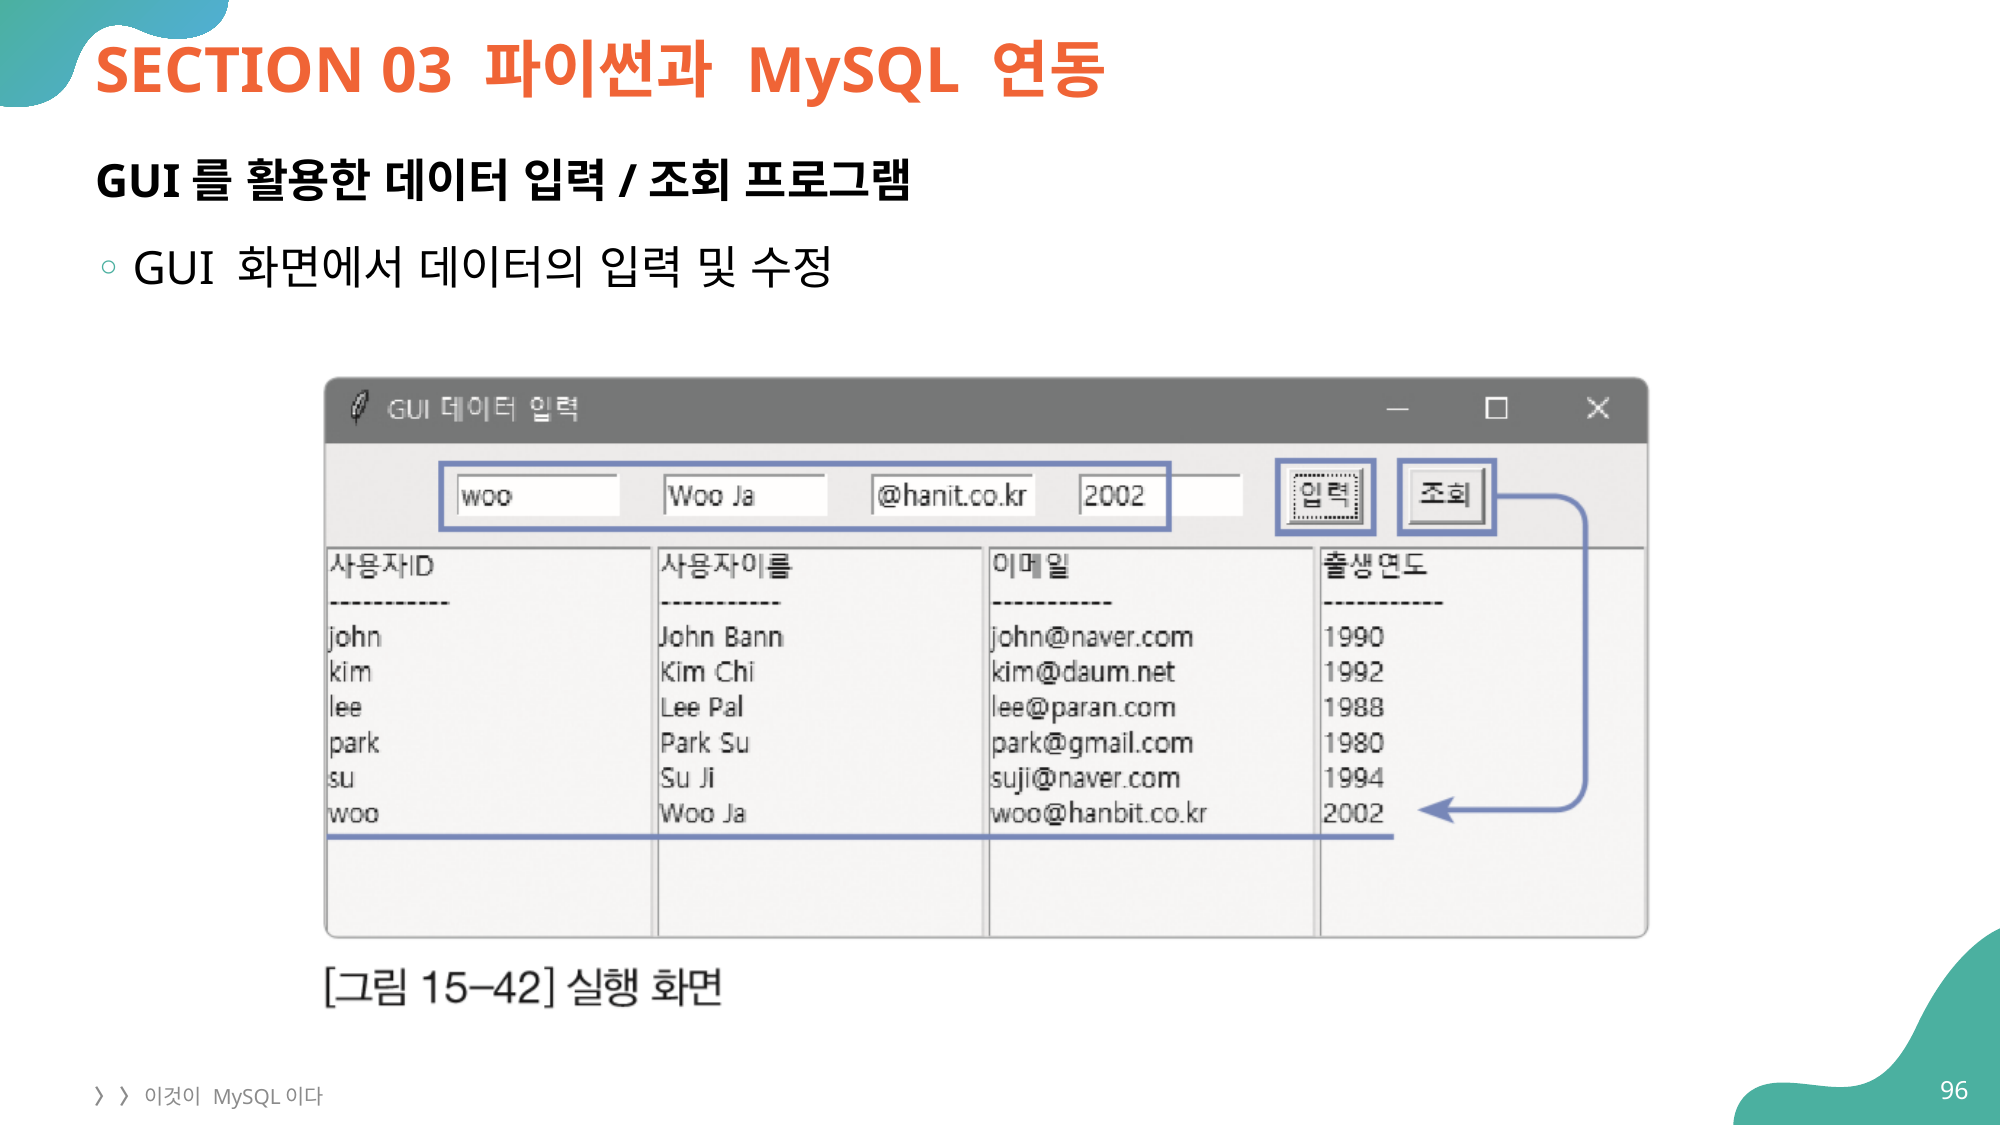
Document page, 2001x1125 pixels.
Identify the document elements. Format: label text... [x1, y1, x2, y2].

title SECTION 03 파이썬과 MySQL 연동 [79, 17, 1931, 128]
list GUI를 활용한 데이터 입력/조회 프로그램 GUI 화면에서 데이터의 입력 및 수정 [79, 133, 1931, 1062]
footer 〉 〉 이것이 MySQL이다 [79, 1078, 755, 1114]
slide_number 96 [1917, 1061, 1984, 1122]
picture [315, 371, 1660, 1023]
